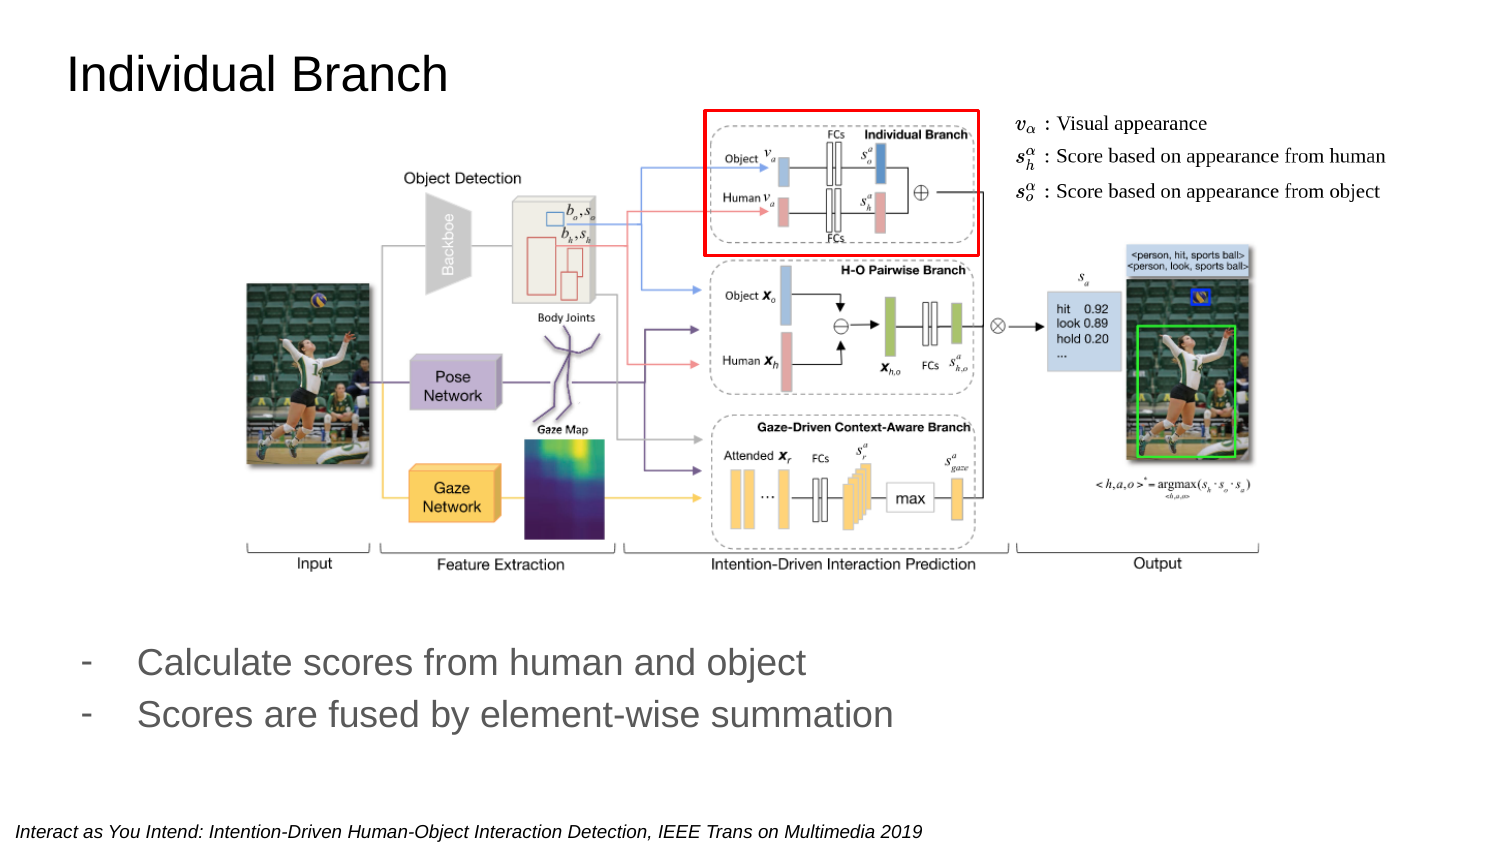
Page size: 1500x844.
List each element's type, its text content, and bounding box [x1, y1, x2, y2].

picture [235, 110, 1387, 581]
title Individual Branch [51, 26, 1449, 121]
list Calculate scores from human and object Scores are fused by element-wise summation [46, 616, 1445, 753]
text_box [704, 110, 979, 119]
